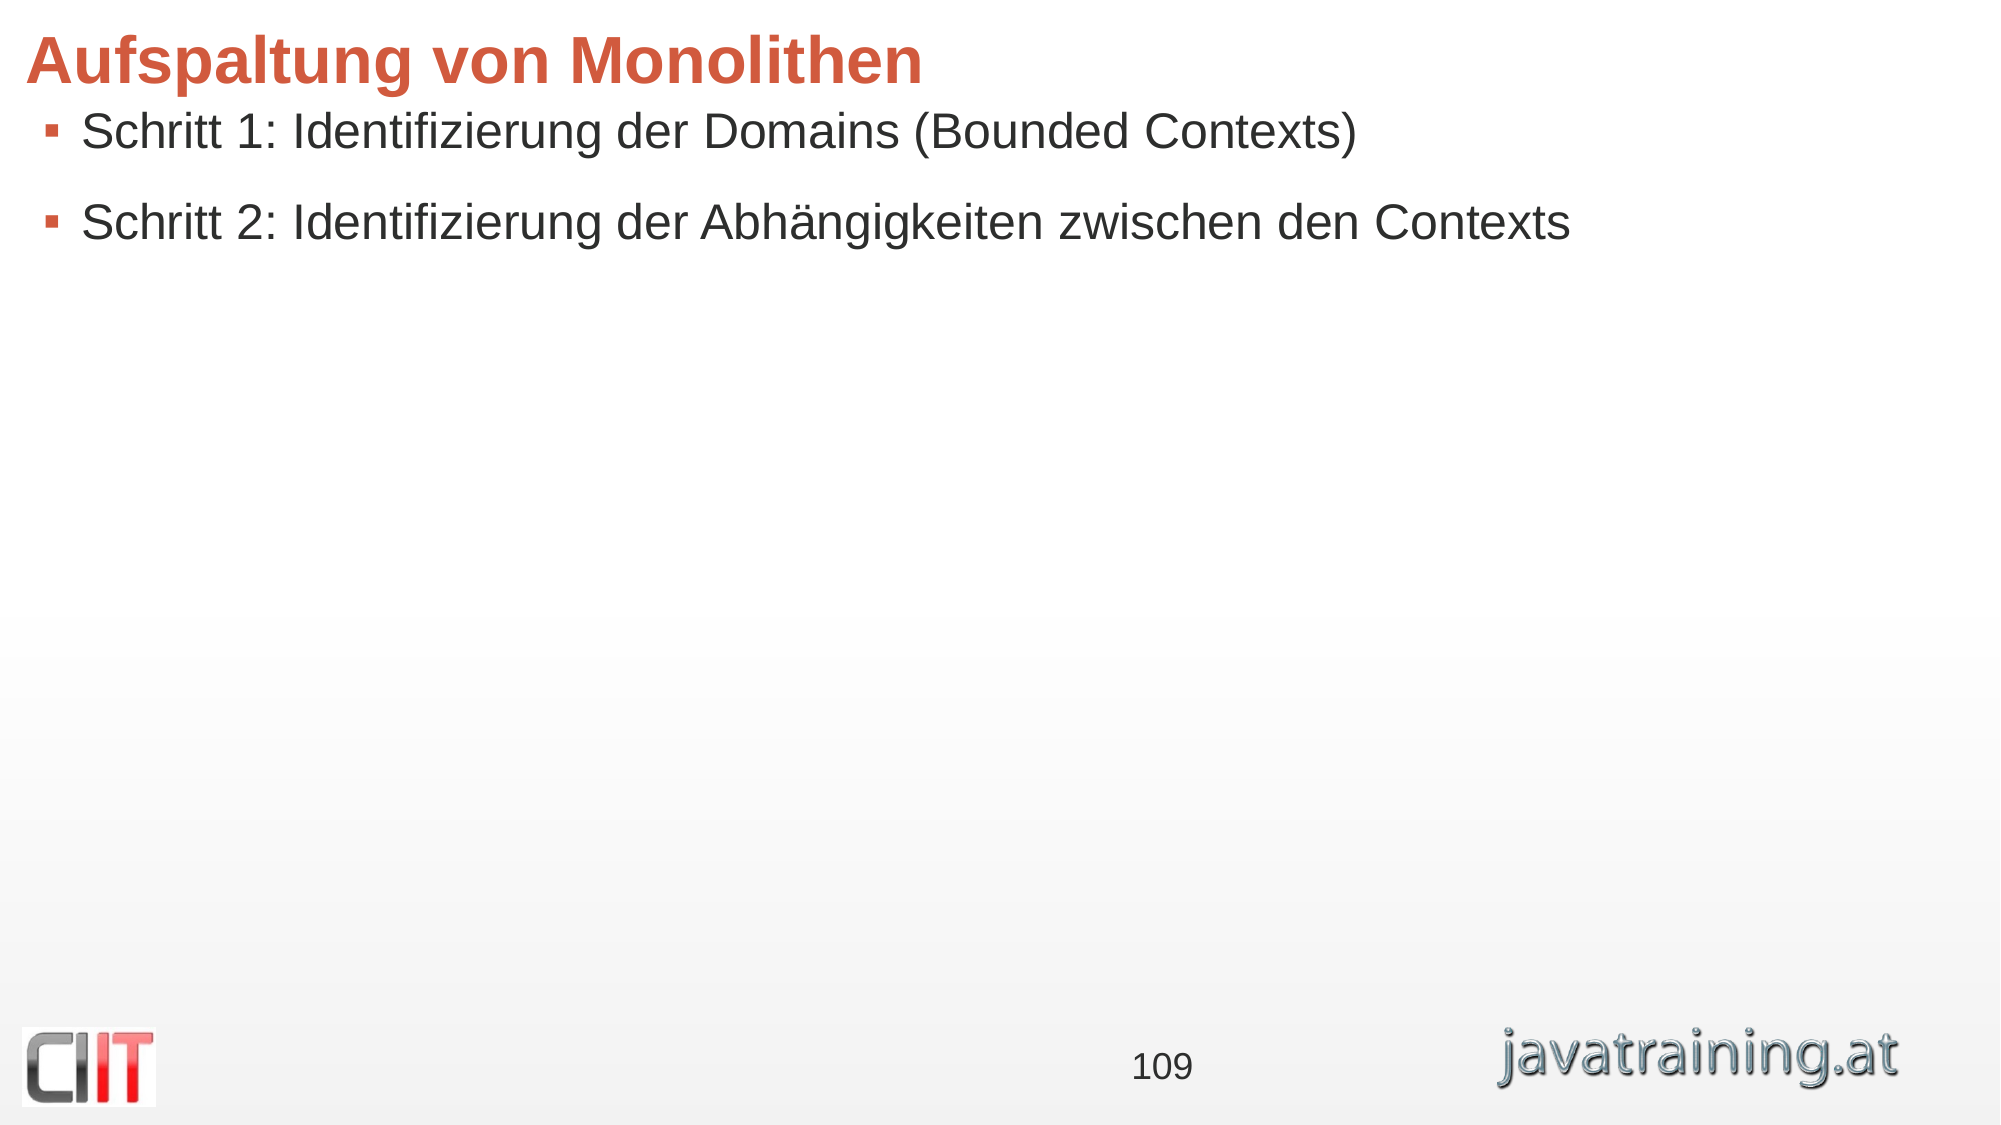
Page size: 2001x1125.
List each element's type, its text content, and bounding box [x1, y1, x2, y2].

picture [1493, 1025, 1900, 1092]
title Aufspaltung von Monolithen [10, 7, 1586, 106]
slide_number 109 [1116, 1034, 1268, 1071]
list Schritt 1: Identifizierung der Domains (Bounded Contexts) Schritt 2: Identifizierung der Abhängigkeiten zwischen den Contexts [28, 97, 1697, 1011]
picture [22, 1027, 156, 1107]
